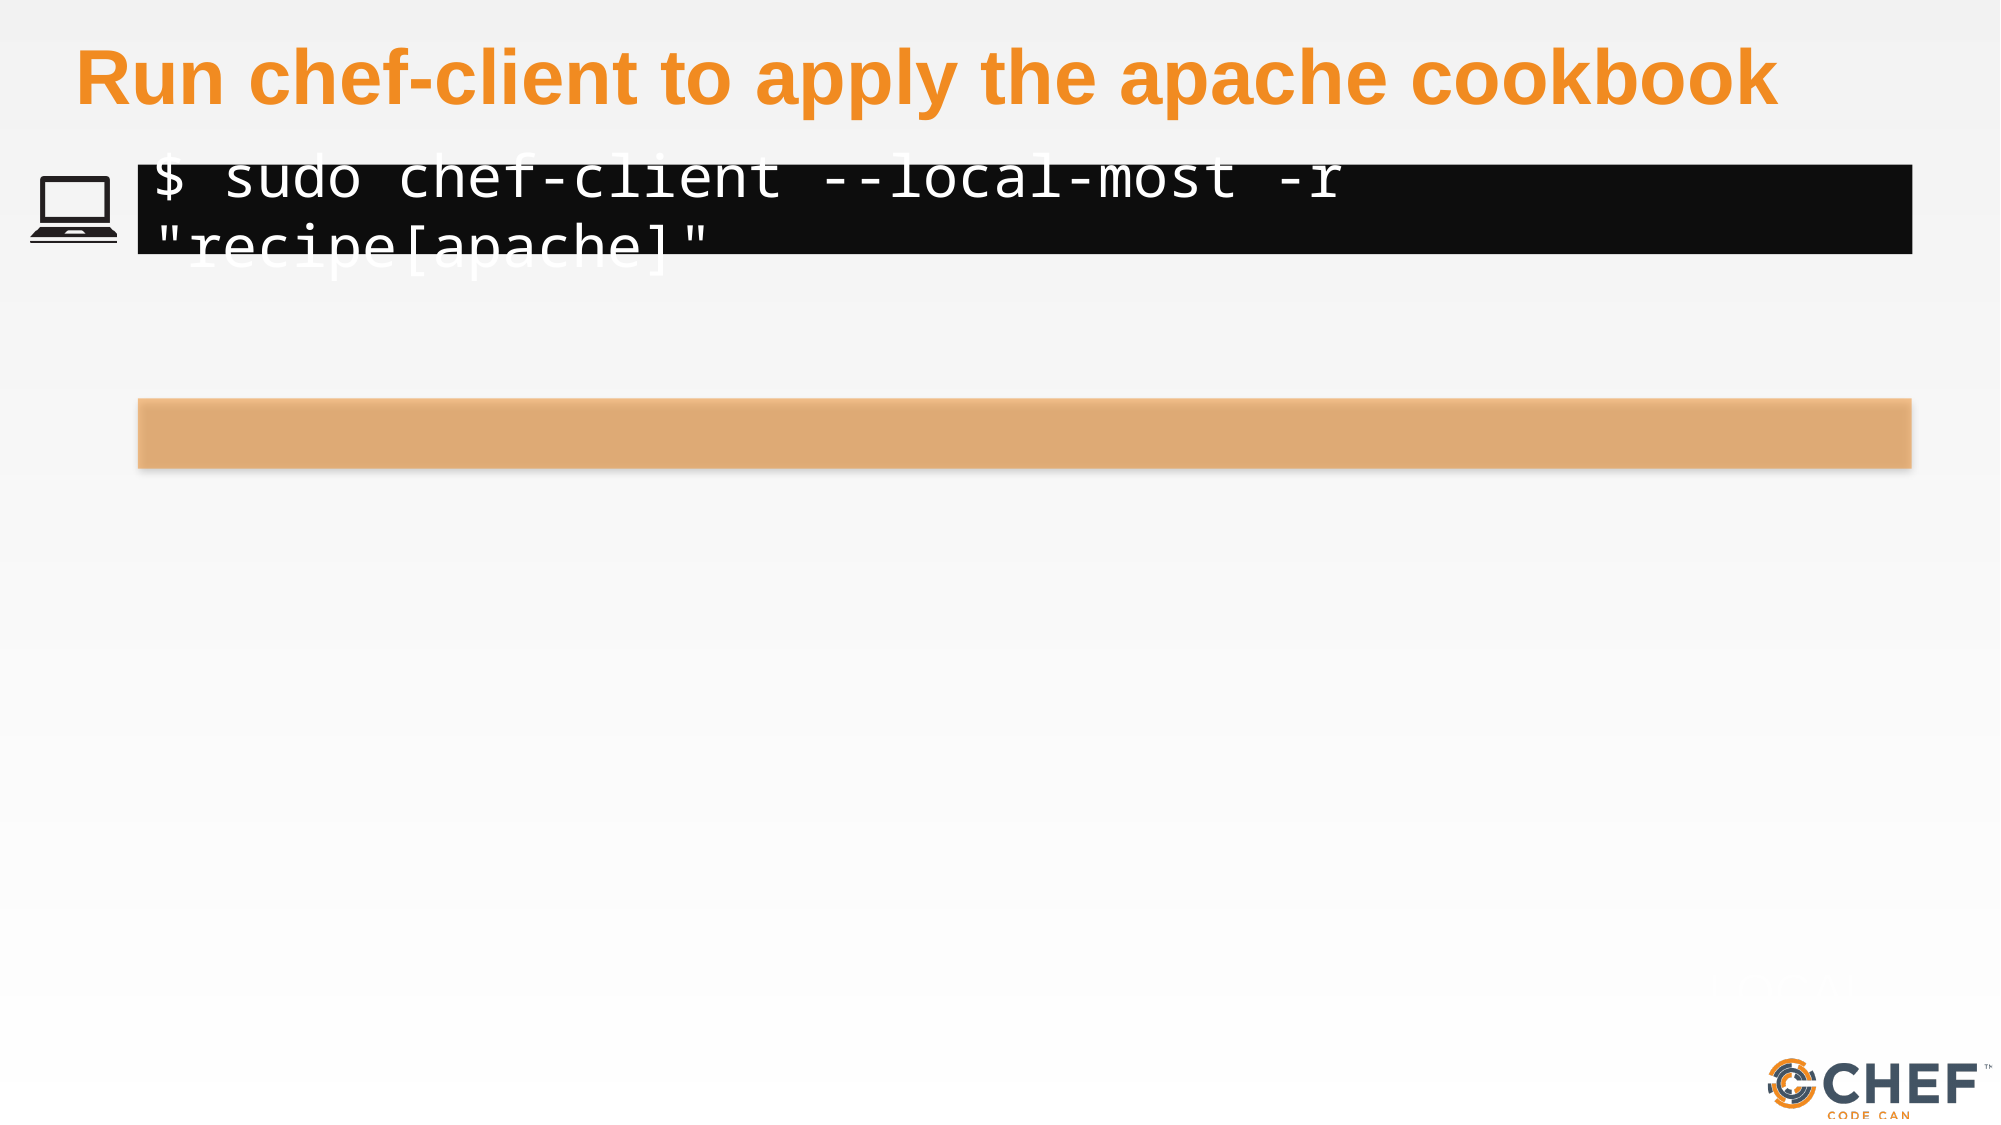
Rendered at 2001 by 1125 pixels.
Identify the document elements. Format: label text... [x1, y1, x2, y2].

list $ sudo chef-client --local-most -r "recipe[apache]" [137, 164, 1913, 255]
title Run chef-client to apply the apache cookbook [75, 37, 1913, 140]
